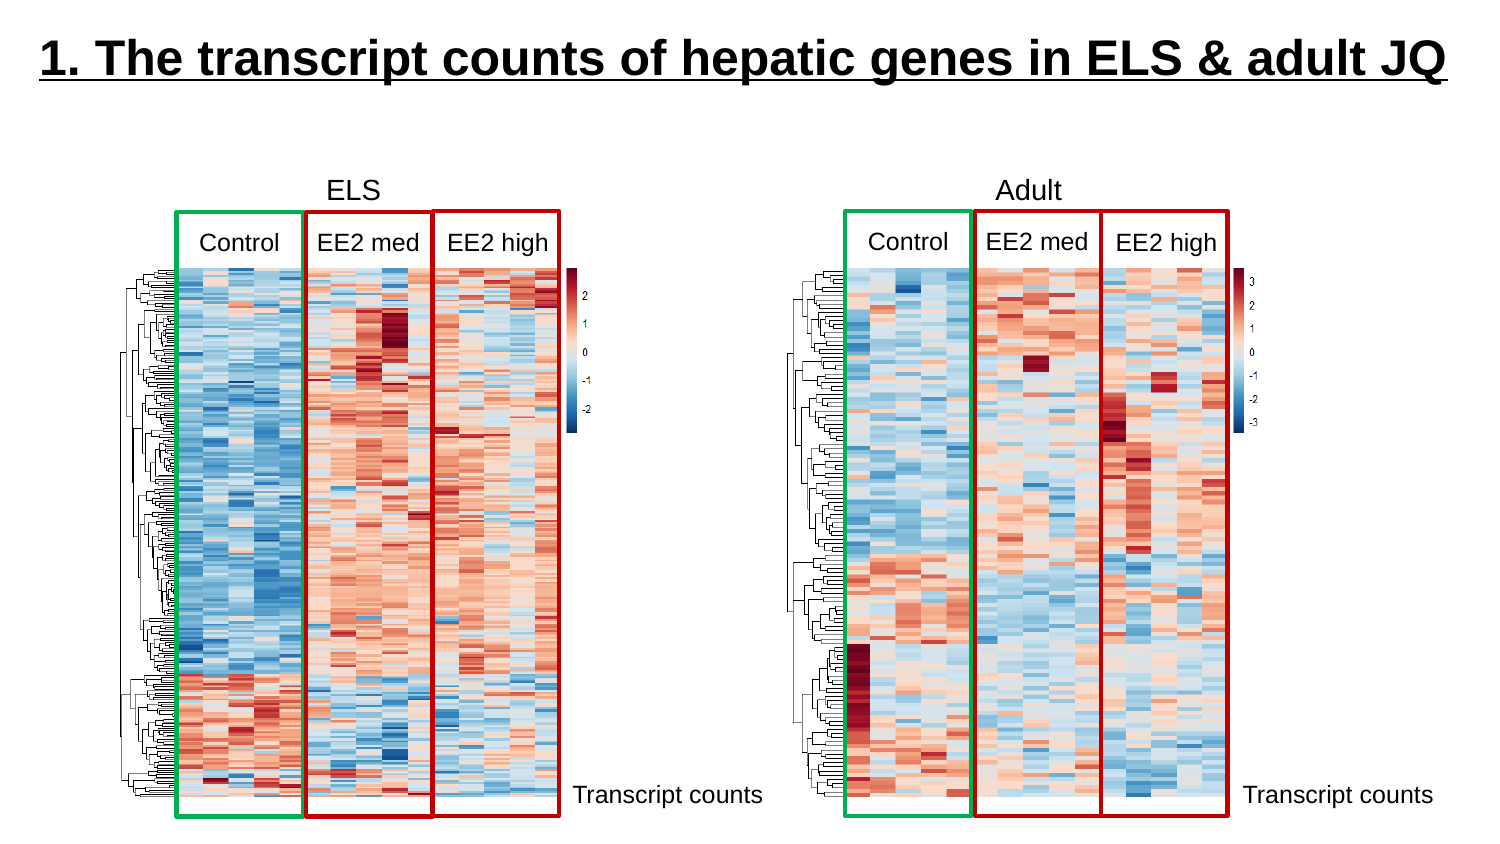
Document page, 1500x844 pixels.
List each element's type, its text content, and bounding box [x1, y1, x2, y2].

text_box [432, 211, 559, 262]
text_box [306, 808, 432, 817]
text_box 1. The transcript counts of hepatic genes in ELS & adult JQ [24, 10, 1484, 164]
picture [784, 263, 1266, 799]
text_box [1101, 211, 1228, 262]
text_box ELS [311, 163, 406, 211]
text_box [845, 808, 972, 817]
picture [116, 263, 599, 799]
text_box EE2 med [970, 218, 1100, 262]
text_box [432, 808, 557, 817]
text_box EE2 med [301, 218, 431, 262]
text_box EE2 high [559, 218, 565, 262]
text_box [845, 211, 972, 262]
text_box Control [852, 218, 965, 262]
text_box Transcript counts [1227, 770, 1452, 817]
text_box [176, 808, 303, 817]
text_box [176, 211, 303, 262]
text_box [975, 211, 1101, 218]
text_box Adult [980, 163, 1088, 211]
text_box Control [184, 218, 296, 262]
text_box [306, 211, 432, 218]
text_box Transcript counts [557, 770, 781, 817]
text_box EE2 high [1228, 218, 1233, 262]
text_box [1101, 808, 1227, 816]
text_box [975, 808, 1102, 817]
